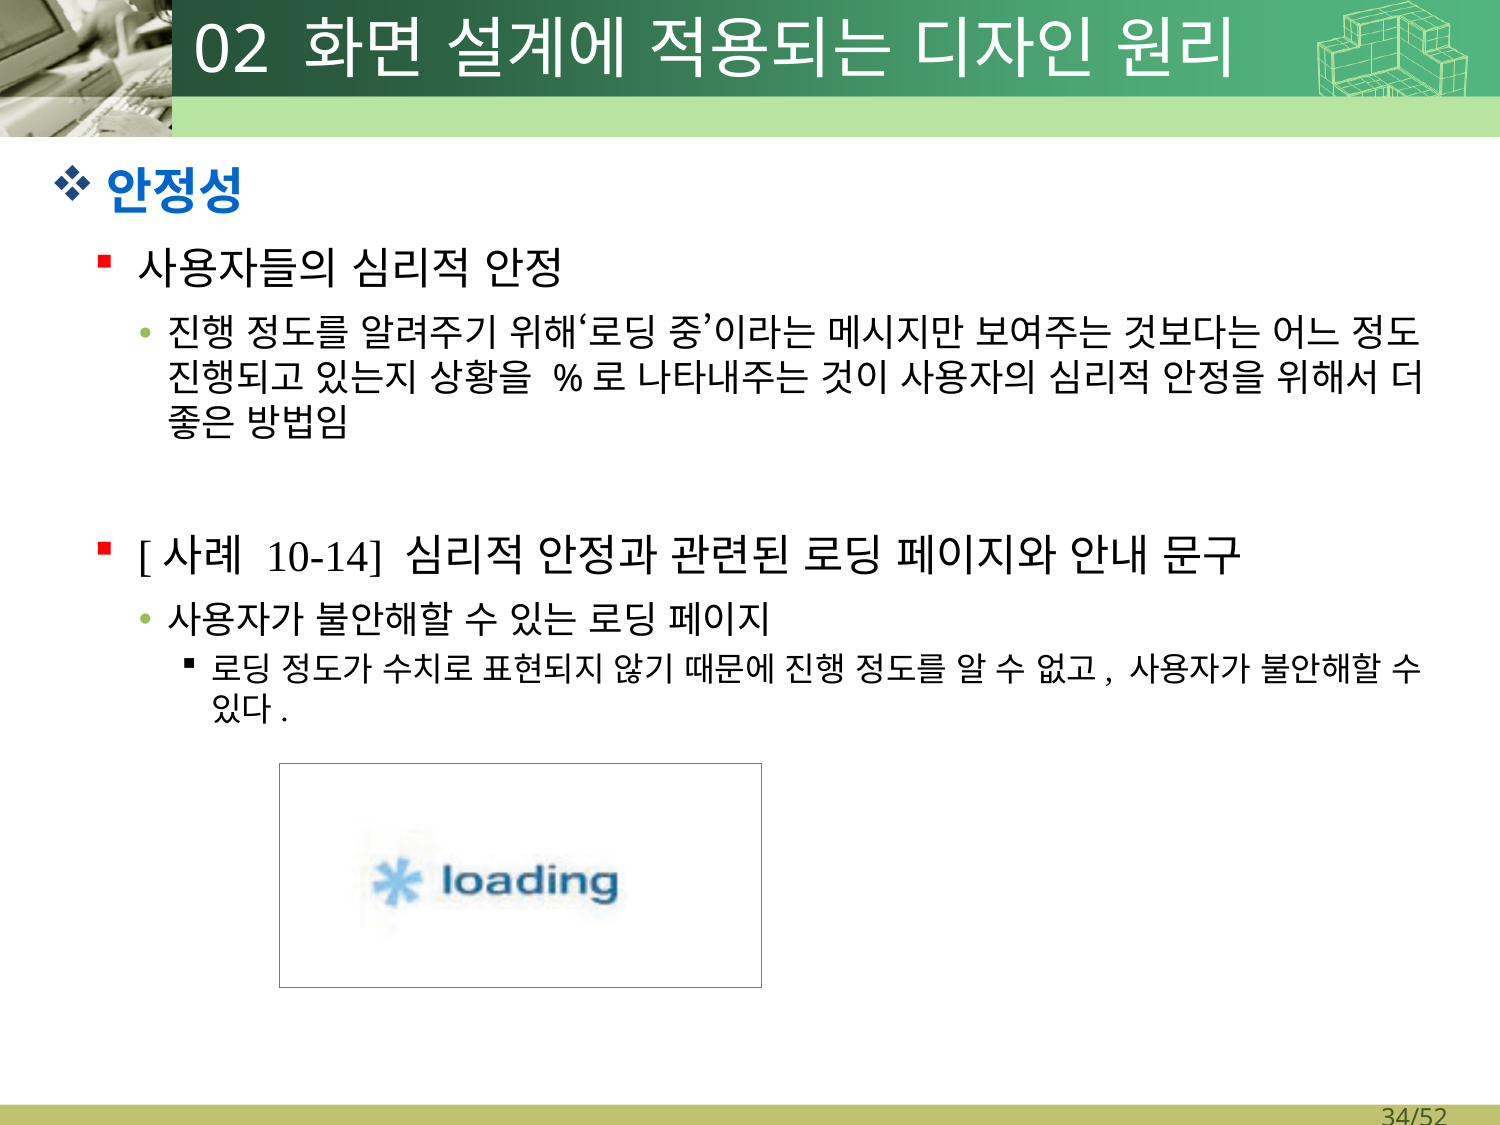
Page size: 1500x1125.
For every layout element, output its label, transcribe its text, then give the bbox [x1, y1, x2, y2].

picture [278, 762, 762, 988]
title 02 화면 설계에 적용되는 디자인 원리 [178, 9, 1459, 82]
picture [0, 0, 1500, 151]
list 안정성 사용자들의 심리적 안정 진행 정도를 알려주기 위해‘로딩 중’이라는 메시지만 보여주는 것보다는 어느 정도 진행되고 있는지 상황을 %로 나타내주는 것이 사용자의 심리적 안정을 위해서 더 좋은 방법임 [사례 10-14] 심리적 안정과 관련된 로딩 페이지와 안내 문구 사용자가 불안해할 수 있는 로딩 페이지 로딩 정도가 수치로 표현되지 않기 때문에 진행 정도를 알 수 없고, 사용자가 불안해할 수 있다. [35, 152, 1465, 1079]
